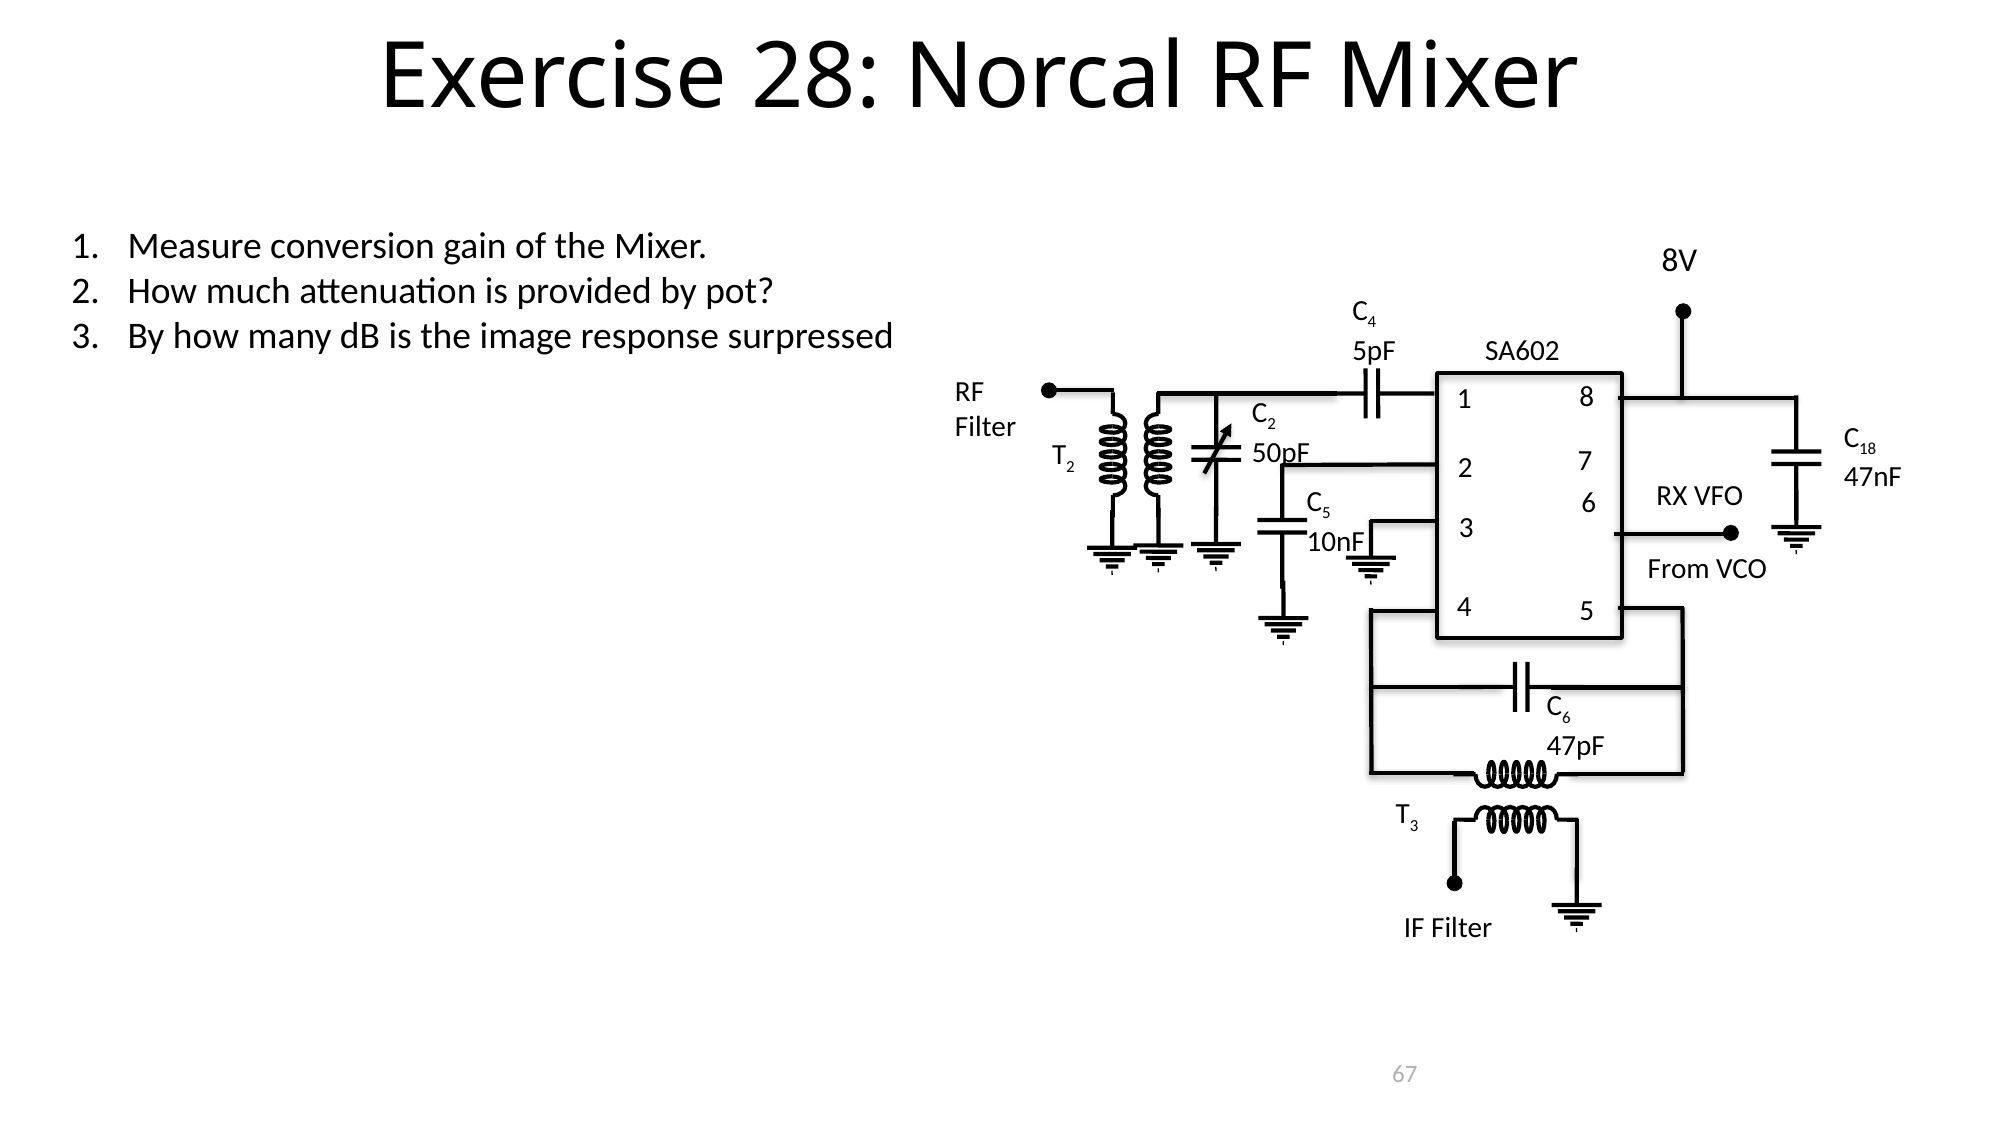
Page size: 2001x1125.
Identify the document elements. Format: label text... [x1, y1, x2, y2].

text_box Exercise 28: Norcal RF Mixer [31, 16, 1929, 127]
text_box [947, 230, 1948, 951]
slide_number 67 [1074, 951, 1425, 1125]
text_box Measure conversion gain of the Mixer. How much attenuation is provided by pot? By how many dB is the image response surpressed [63, 213, 1000, 1005]
